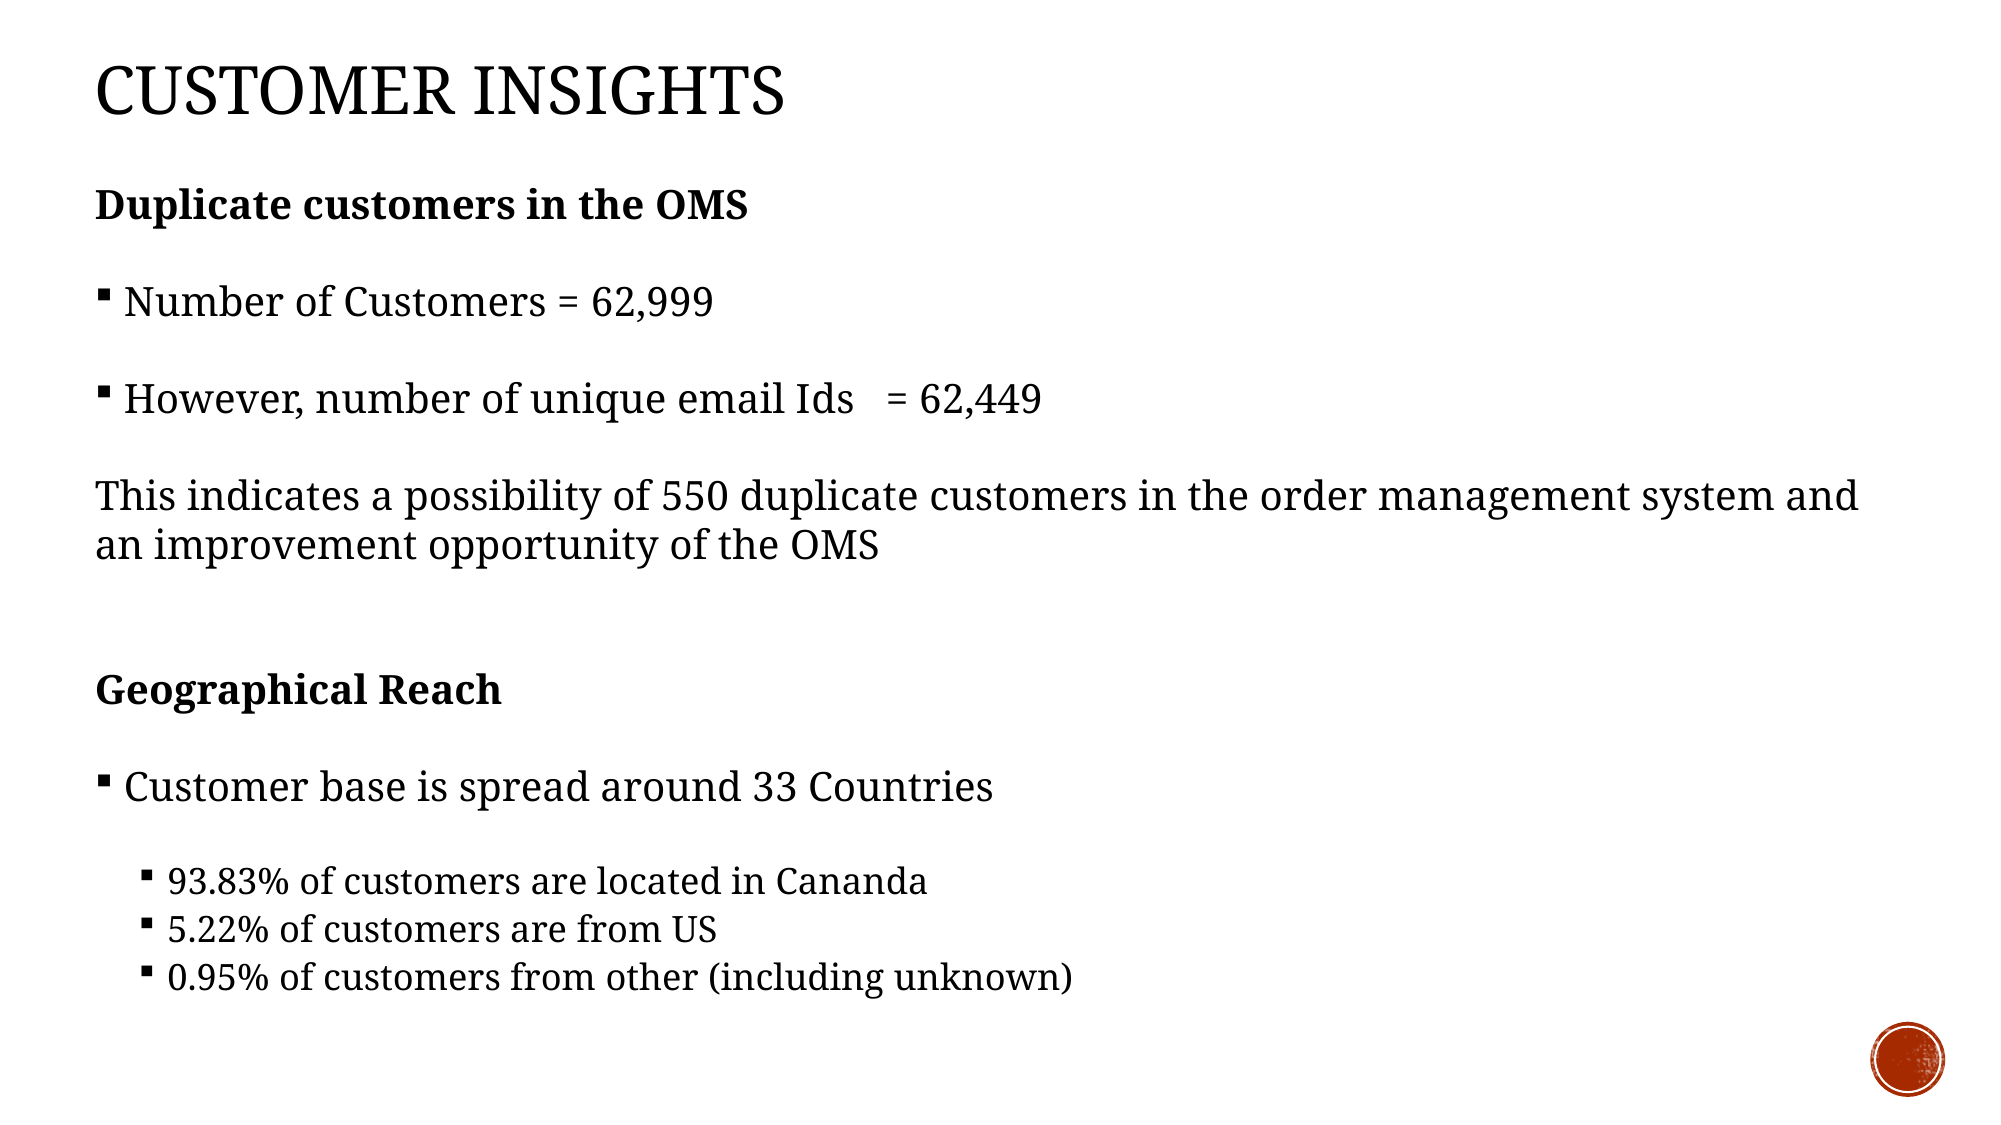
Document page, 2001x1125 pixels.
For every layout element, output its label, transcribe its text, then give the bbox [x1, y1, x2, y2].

title Customer Insights [79, 36, 1927, 150]
list Duplicate customers in the OMS Number of Customers = 62,999 However, number of unique email Ids = 62,449 This indicates a possibility of 550 duplicate customers in the order management system and an improvement opportunity of the OMS Geographical Reach Customer base is spread around 33 Countries 93.83% of customers are located in Cananda 5.22% of customers are from US 0.95% of customers from other (including unknown) [79, 171, 1927, 1013]
